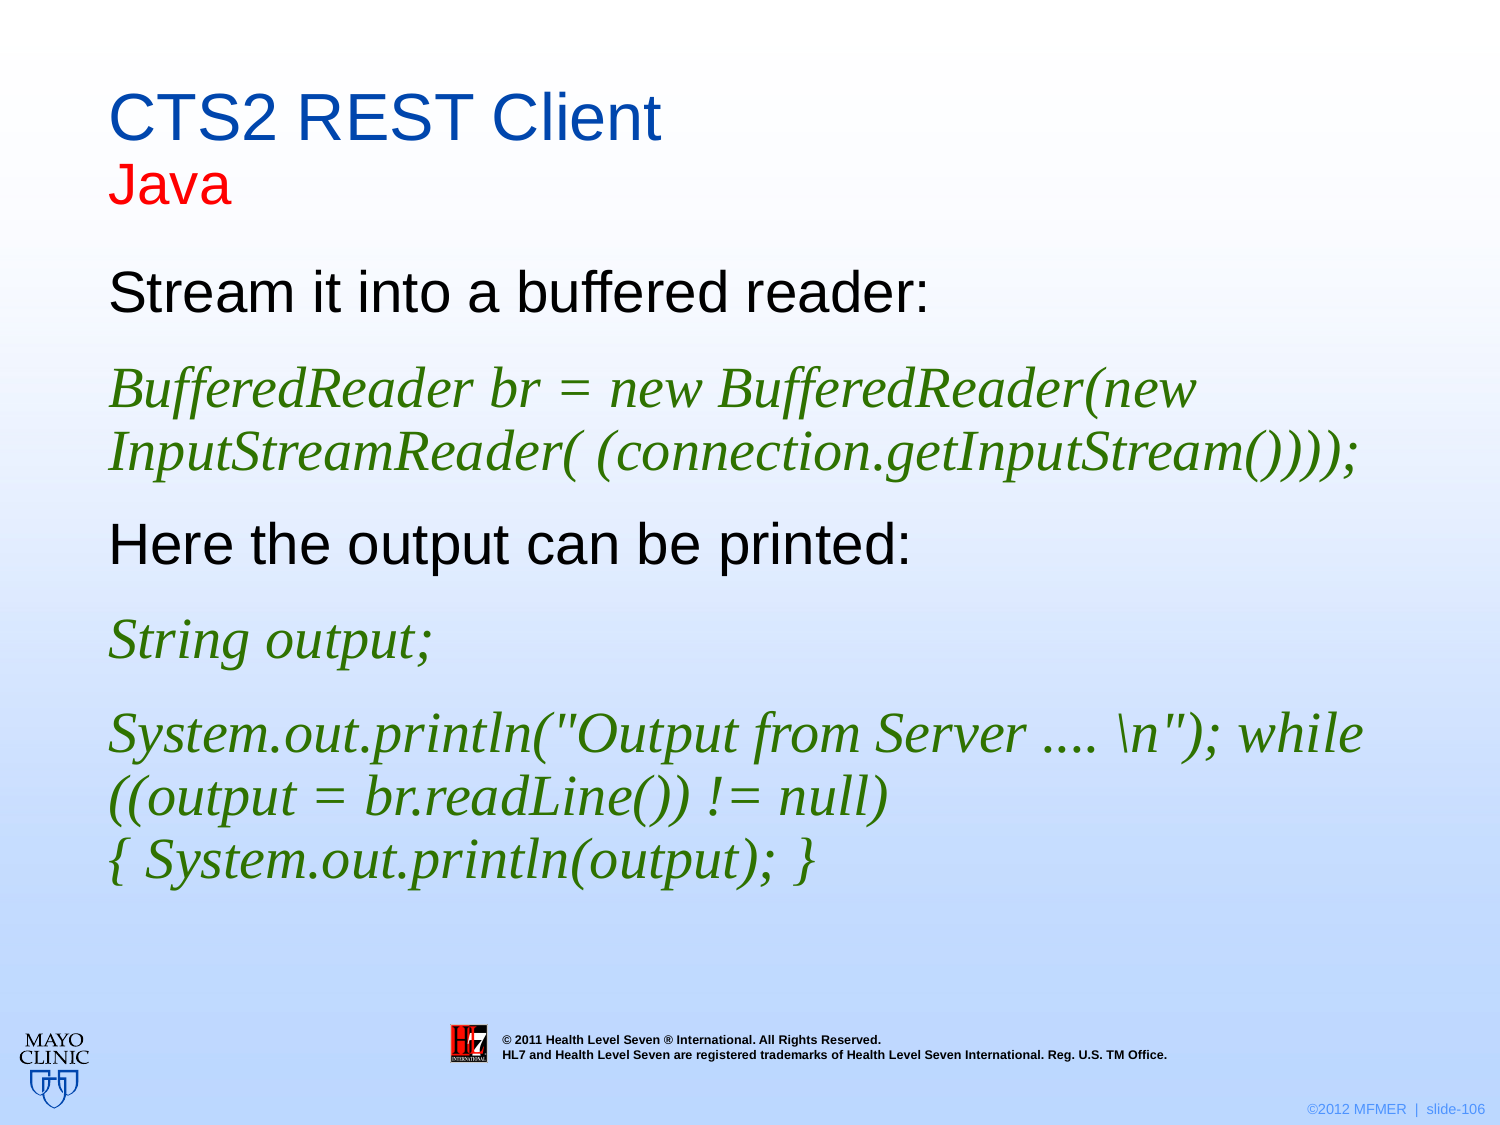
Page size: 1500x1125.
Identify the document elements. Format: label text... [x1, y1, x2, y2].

list Stream it into a buffered reader: BufferedReader br = new BufferedReader(new InputStreamReader( (connection.getInputStream()))); Here the output can be printed: String output; System.out.println("Output from Server .... \n"); while ((output = br.readLine()) != null) { System.out.println(output); } [108, 224, 1392, 1013]
picture [0, 0, 1500, 1125]
title CTS2 REST Client Java [108, 0, 1392, 224]
